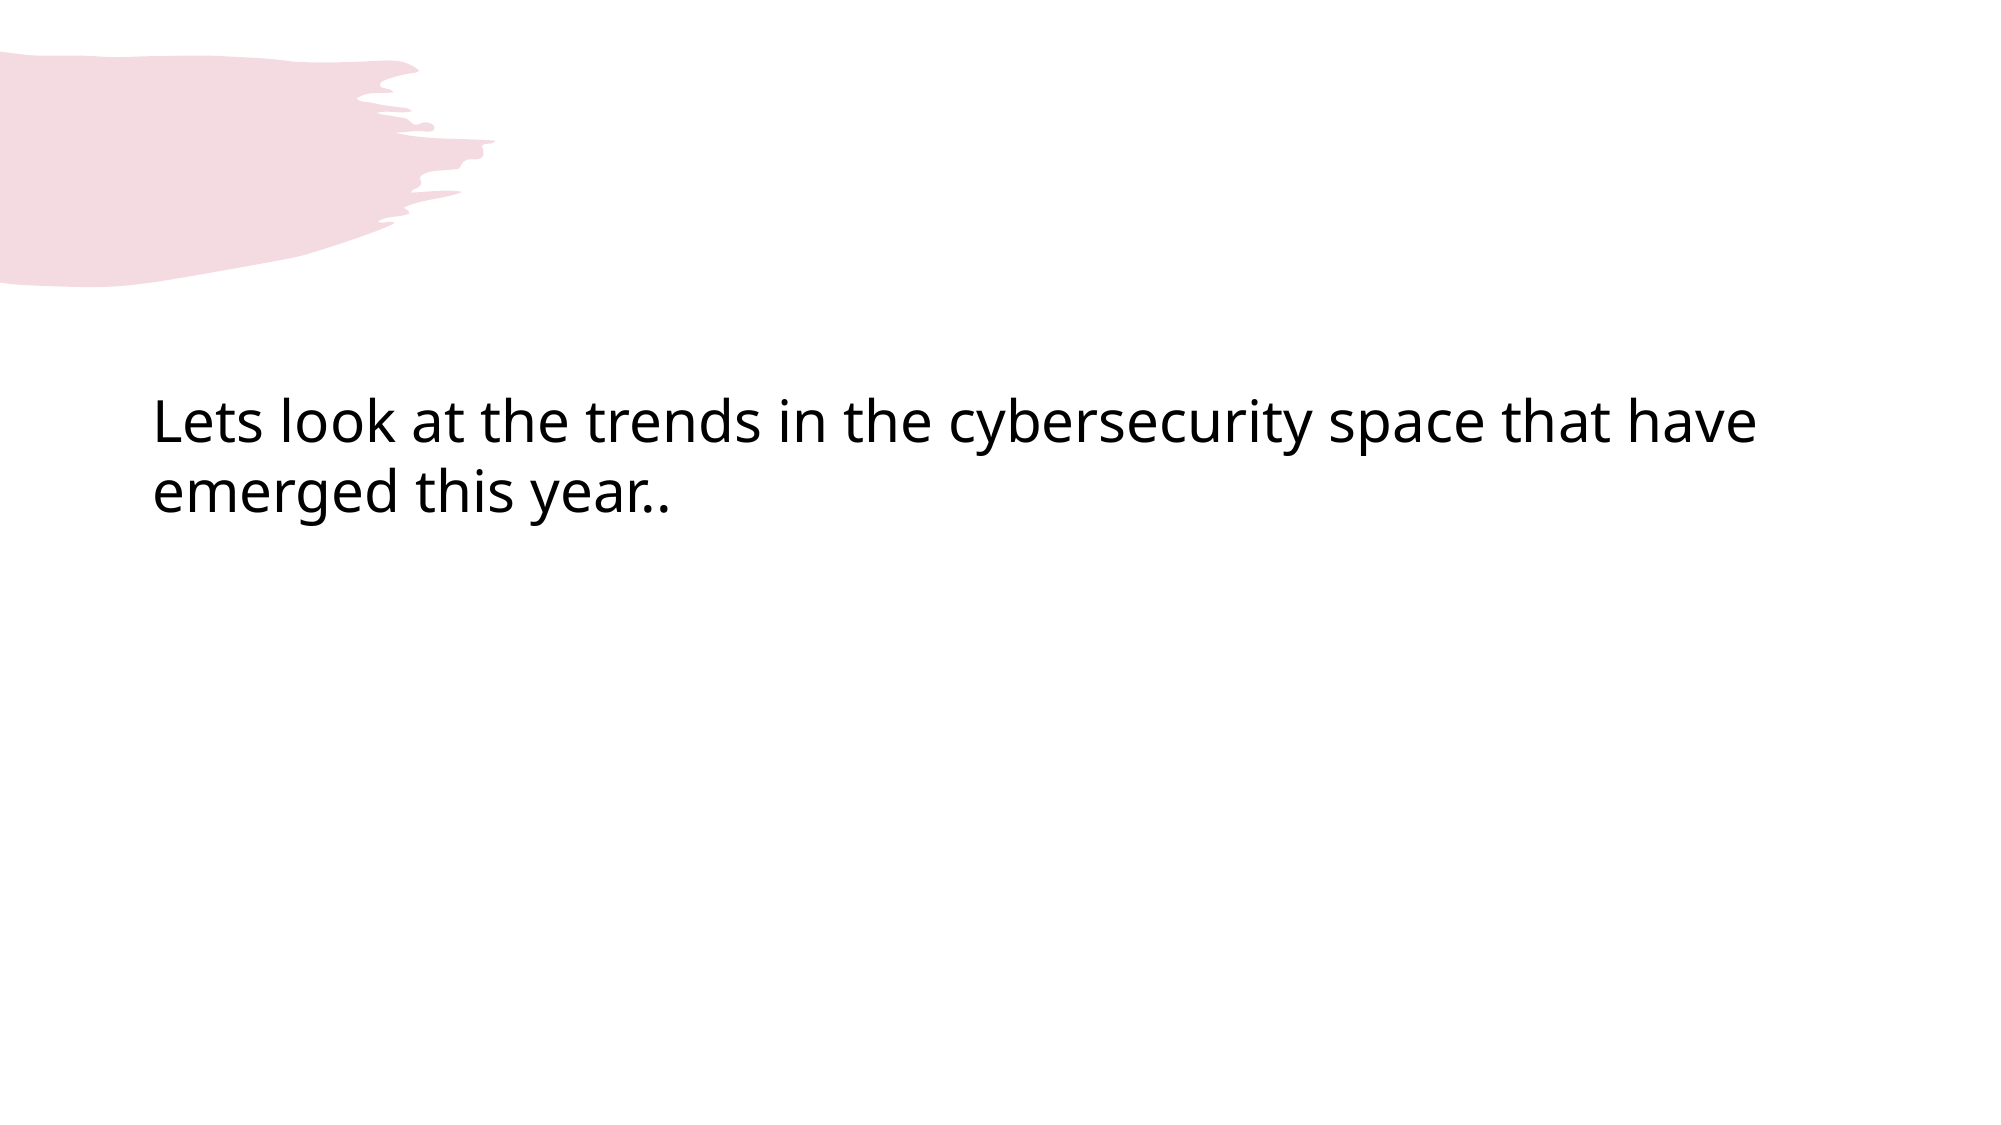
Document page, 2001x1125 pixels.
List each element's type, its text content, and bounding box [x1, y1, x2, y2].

title Lets look at the trends in the cybersecurity space that have emerged this year.. [137, 345, 1863, 563]
